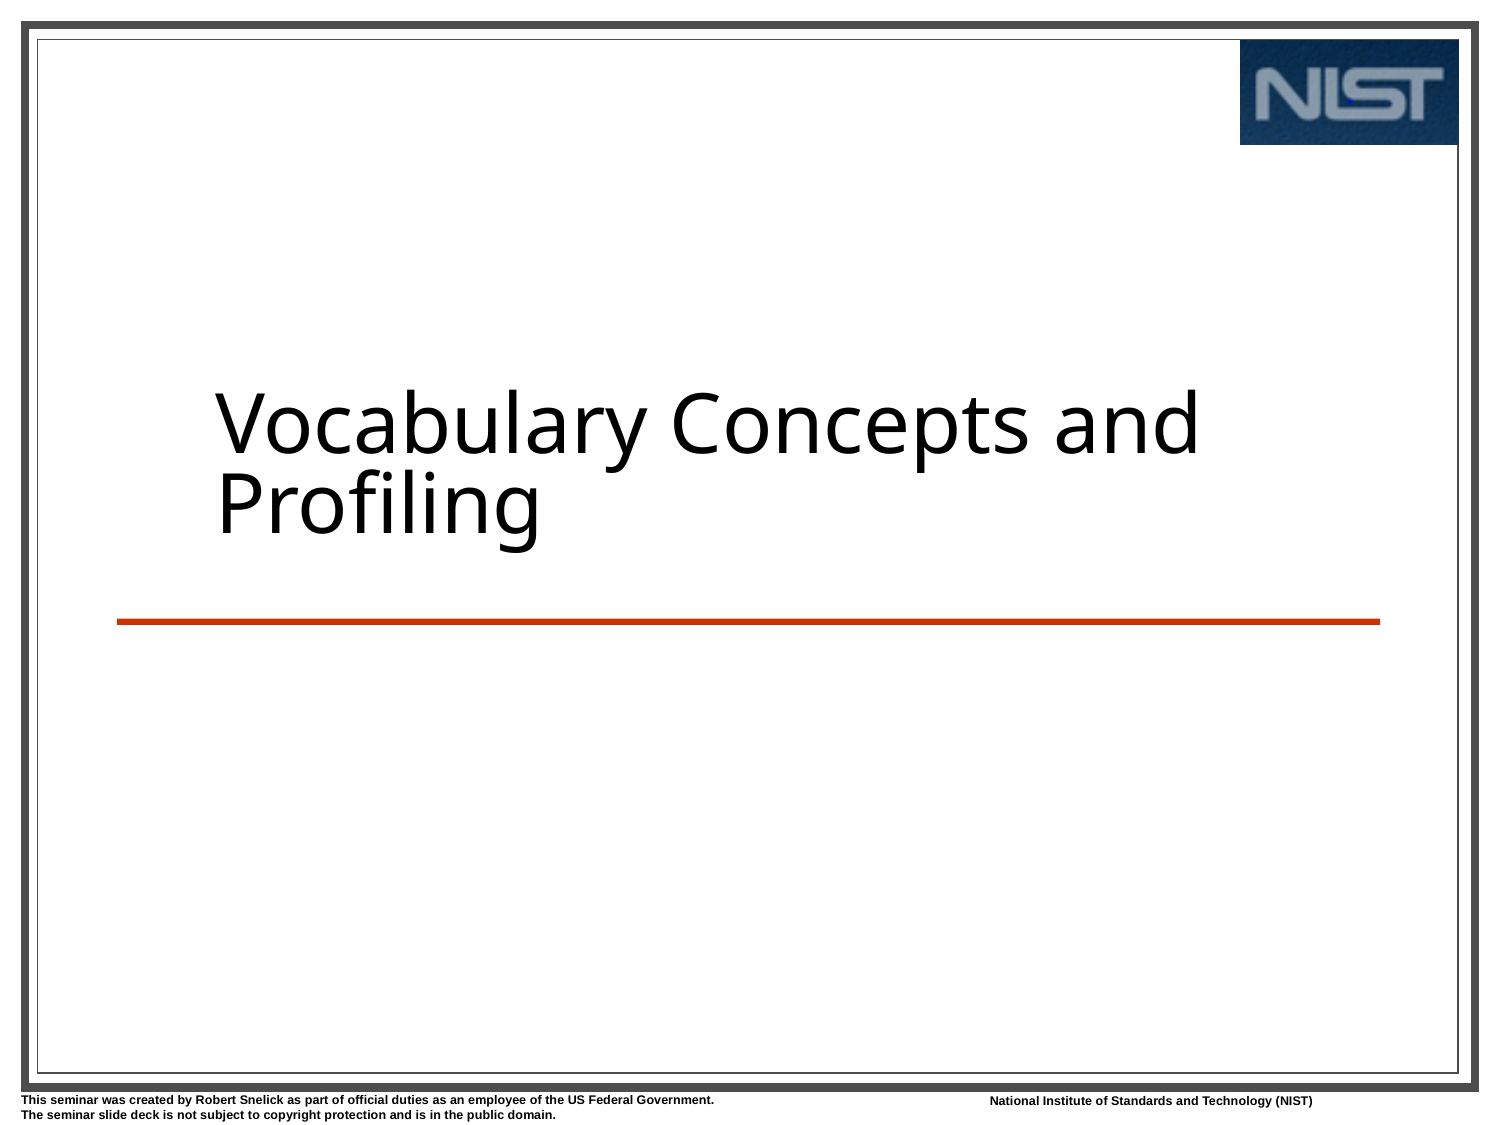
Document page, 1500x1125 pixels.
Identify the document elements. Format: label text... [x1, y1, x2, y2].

title Vocabulary Concepts and Profiling [199, 137, 1313, 558]
picture [1240, 40, 1459, 145]
